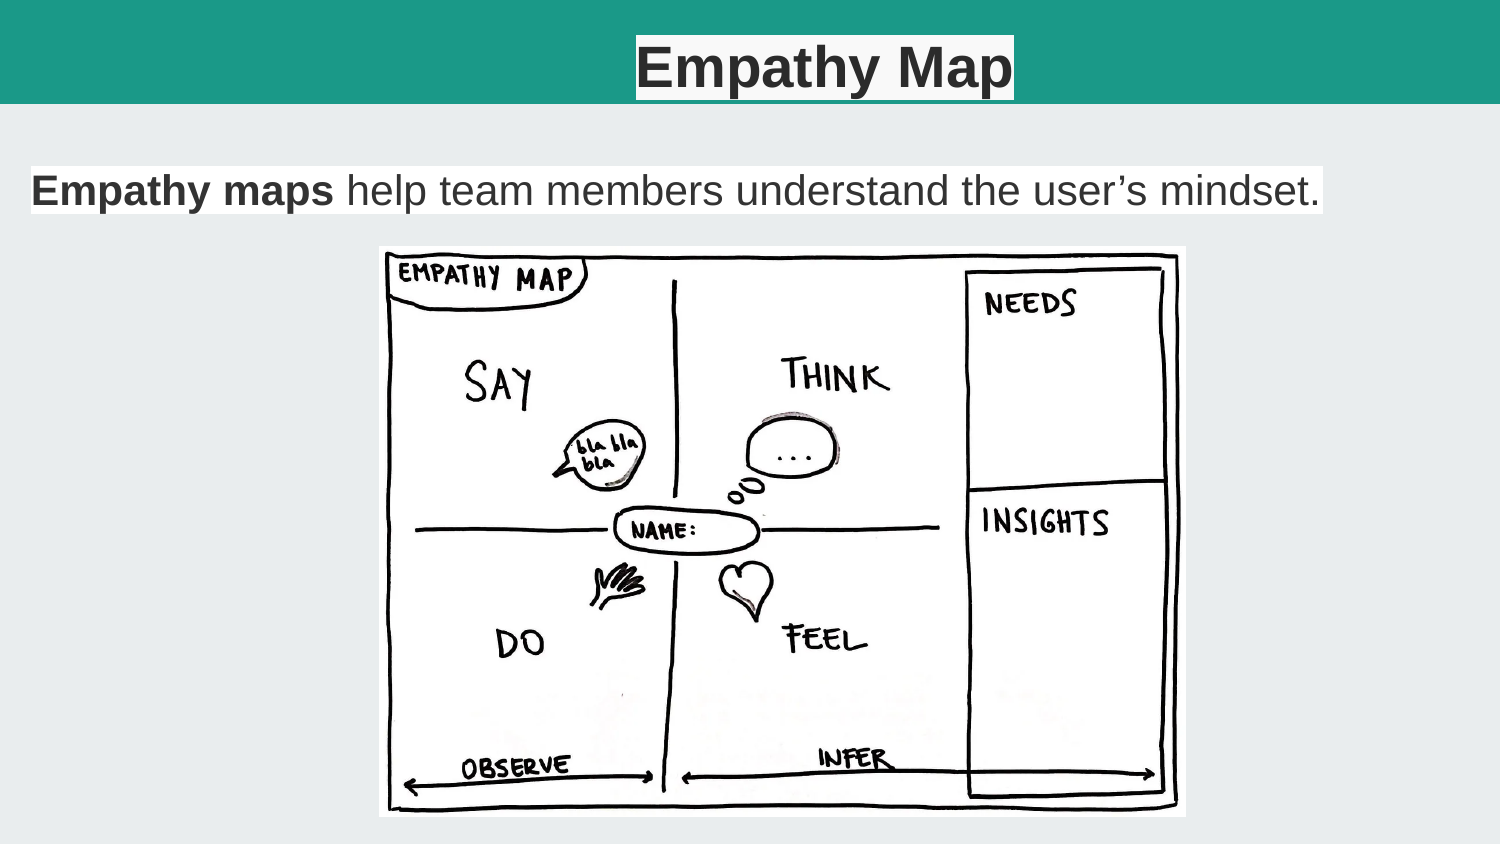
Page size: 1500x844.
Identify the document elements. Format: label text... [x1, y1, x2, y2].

title Empathy Map [0, 0, 1500, 104]
picture [379, 245, 1187, 818]
text_box Empathy maps help team members understand the user’s mindset. [15, 147, 1500, 229]
